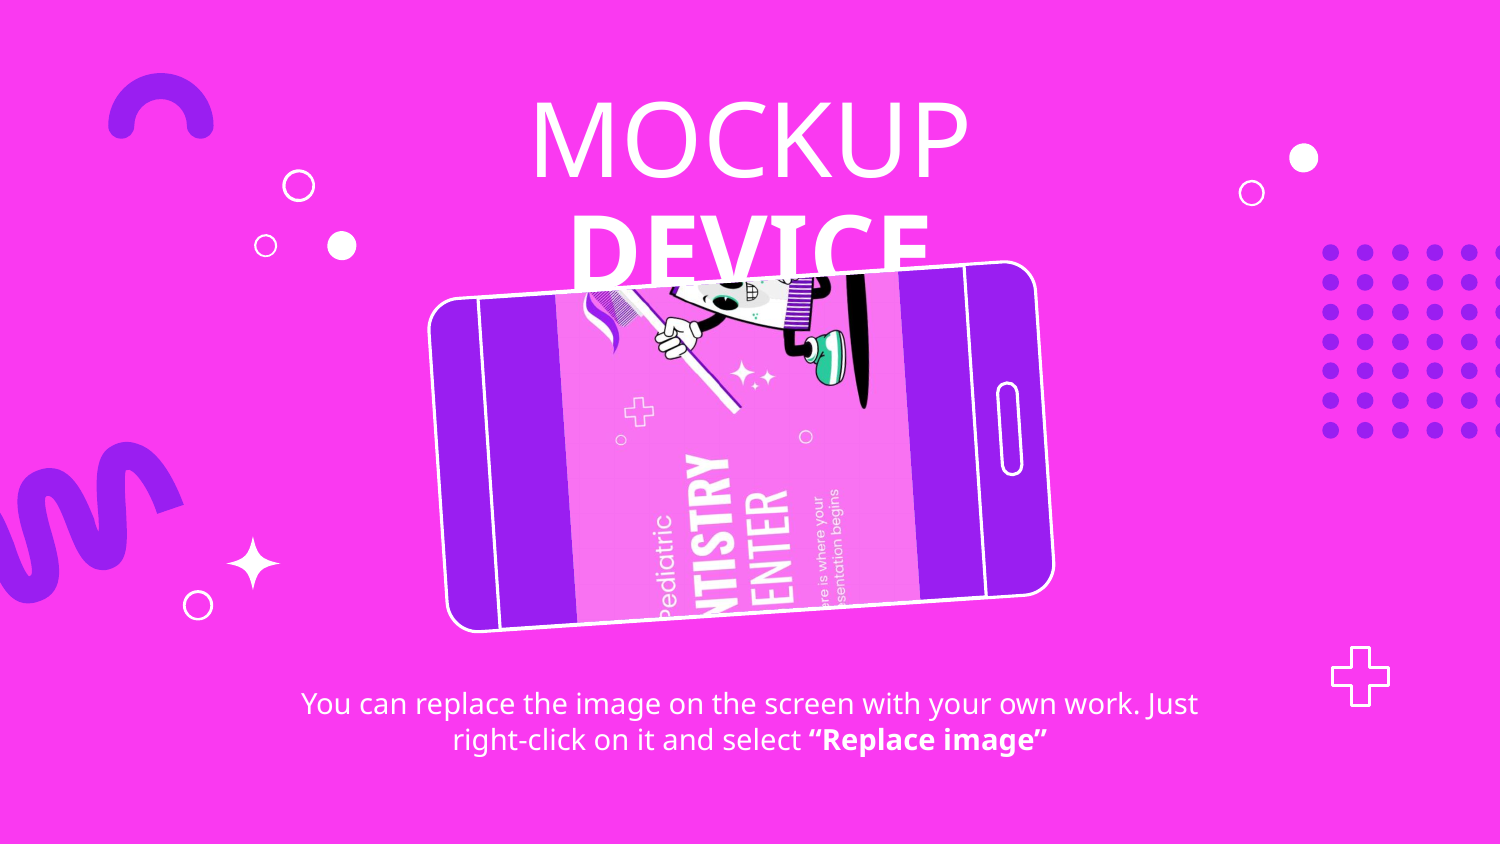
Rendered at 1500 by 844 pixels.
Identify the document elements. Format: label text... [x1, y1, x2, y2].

text_box [282, 169, 315, 203]
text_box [916, 245, 925, 257]
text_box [574, 142, 909, 751]
title MOCKUP DEVICE [336, 72, 1164, 199]
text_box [916, 216, 927, 228]
picture [556, 205, 897, 690]
text_box [254, 234, 278, 258]
subtitle You can replace the image on the screen with your own work. Just right-click on it and select “Replace image” [272, 669, 1228, 771]
text_box [182, 590, 214, 621]
text_box [226, 536, 281, 591]
text_box [327, 231, 357, 261]
picture [909, 447, 920, 600]
